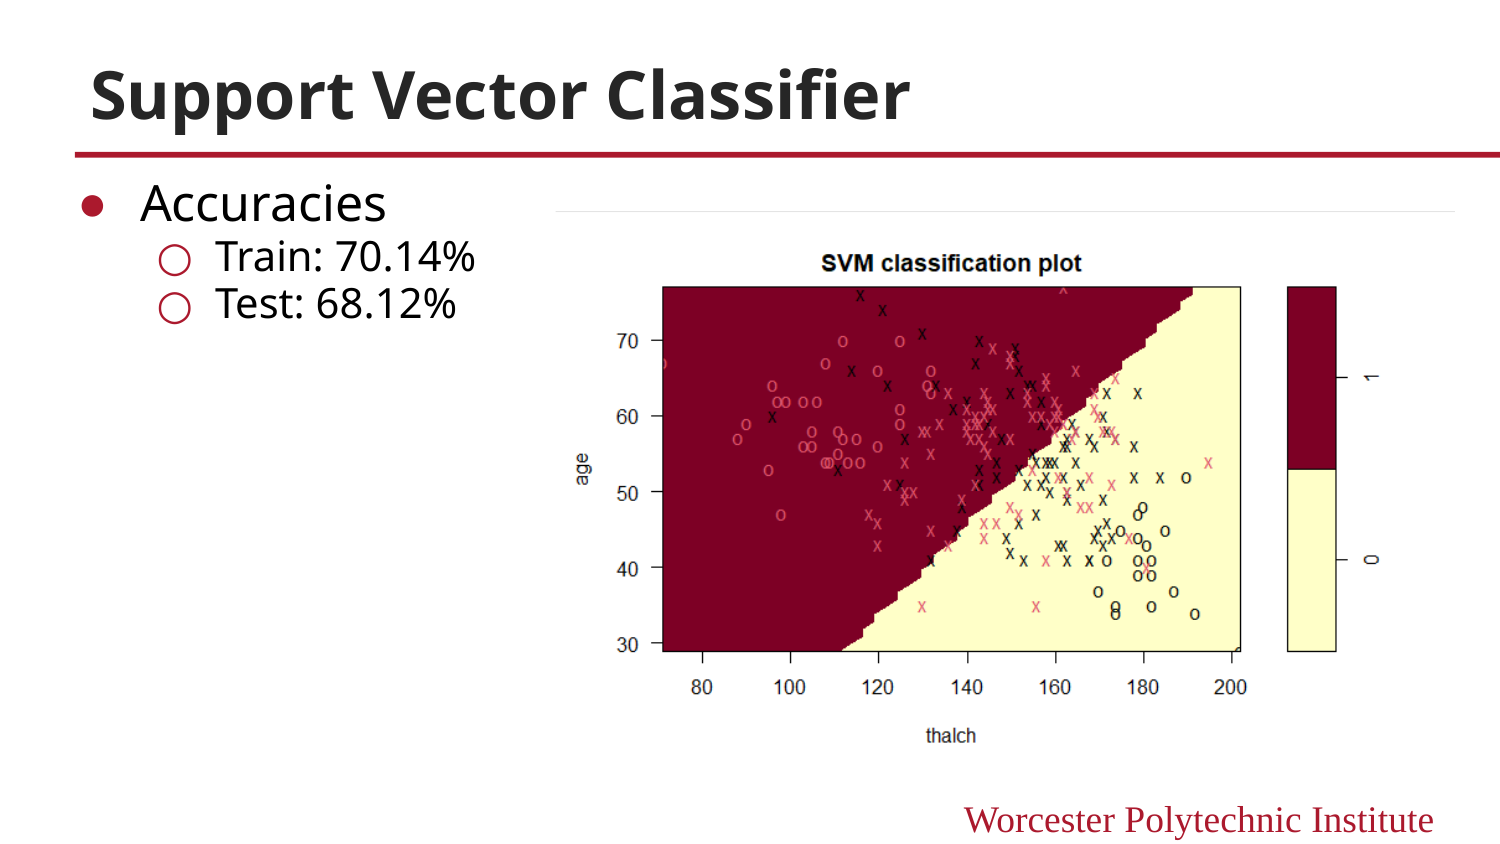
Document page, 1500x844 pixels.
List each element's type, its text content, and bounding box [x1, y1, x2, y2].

picture [555, 211, 1456, 784]
list Accuracies Train: 70.14% Test: 68.12% [50, 168, 679, 395]
title Support Vector Classifier [75, 42, 1484, 141]
